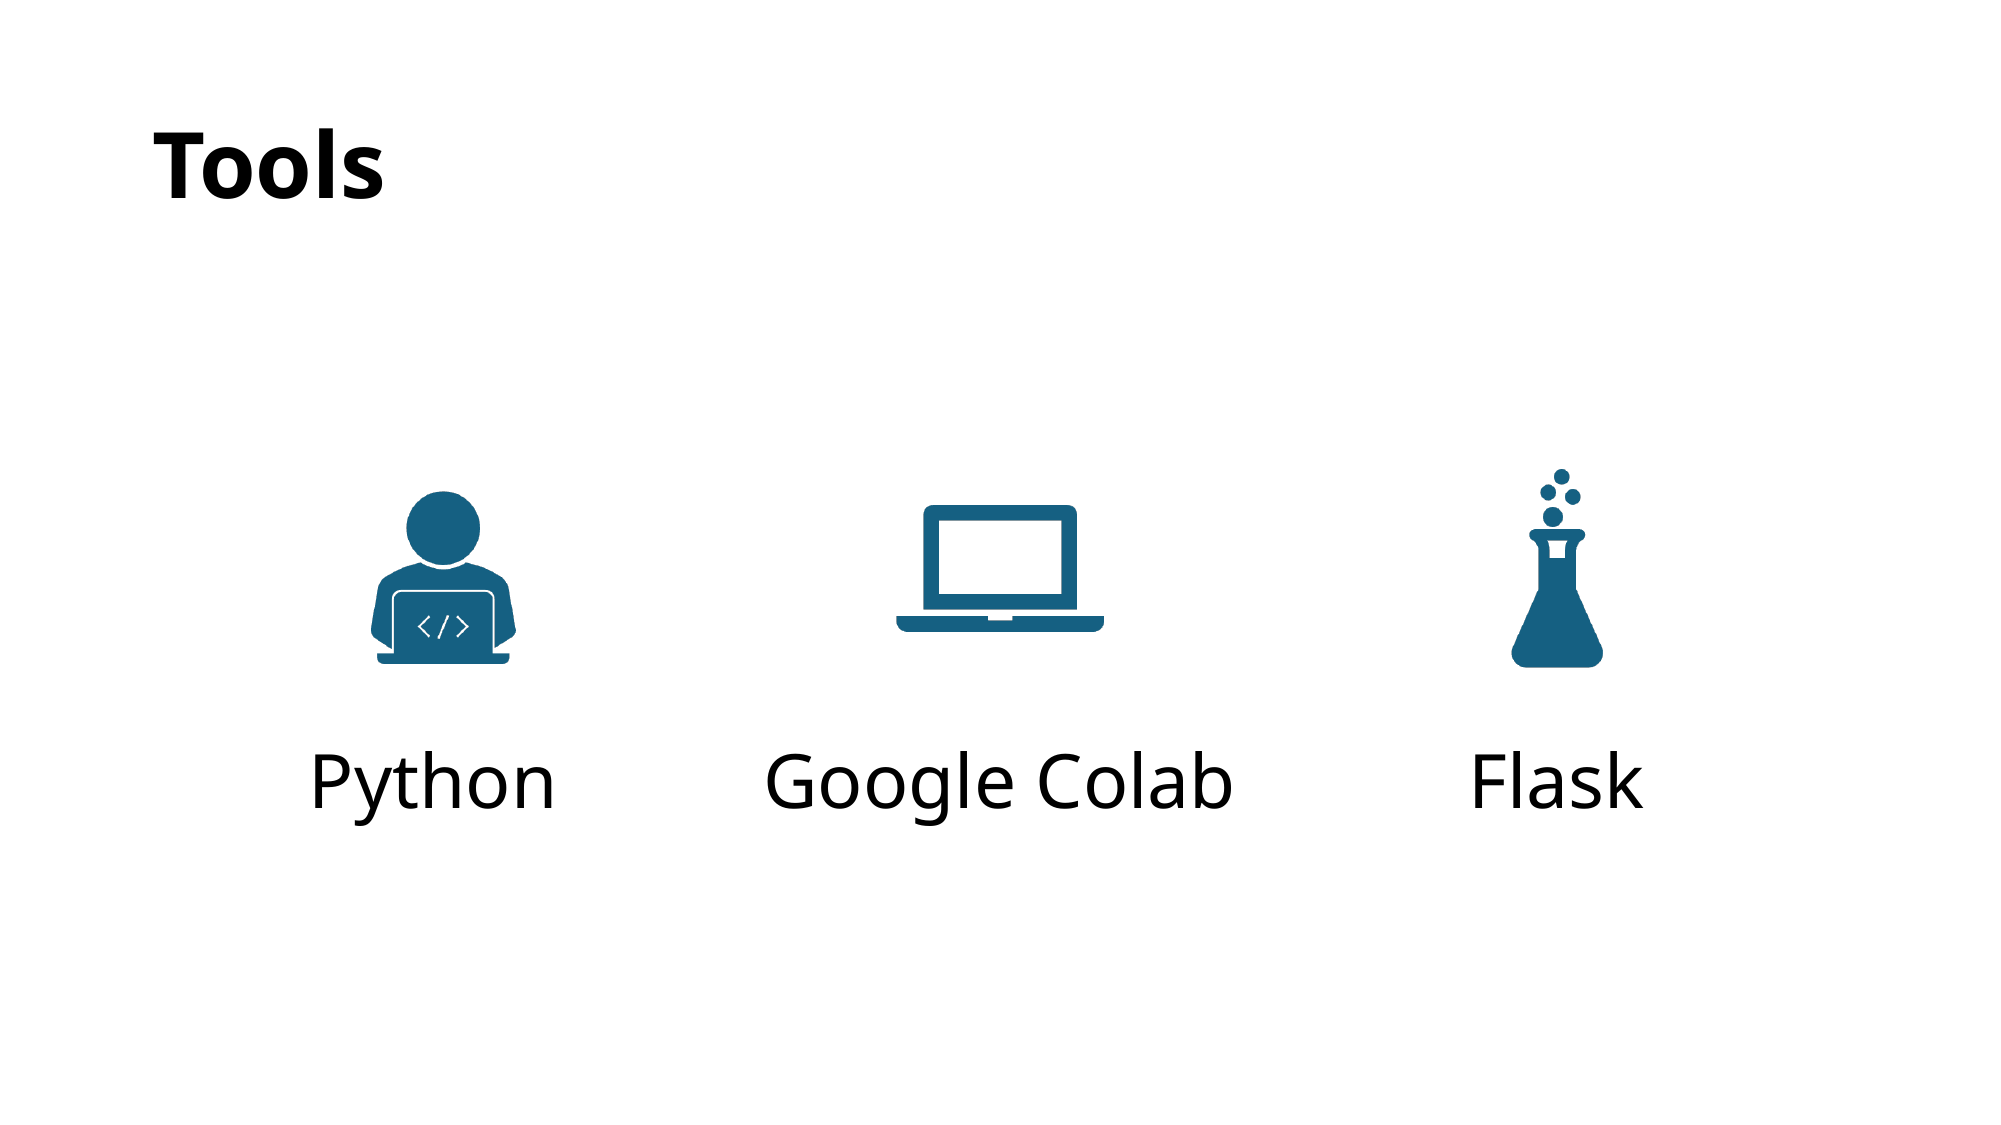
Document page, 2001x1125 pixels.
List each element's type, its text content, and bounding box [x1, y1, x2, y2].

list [136, 298, 1863, 1014]
title Tools [137, 59, 1863, 278]
